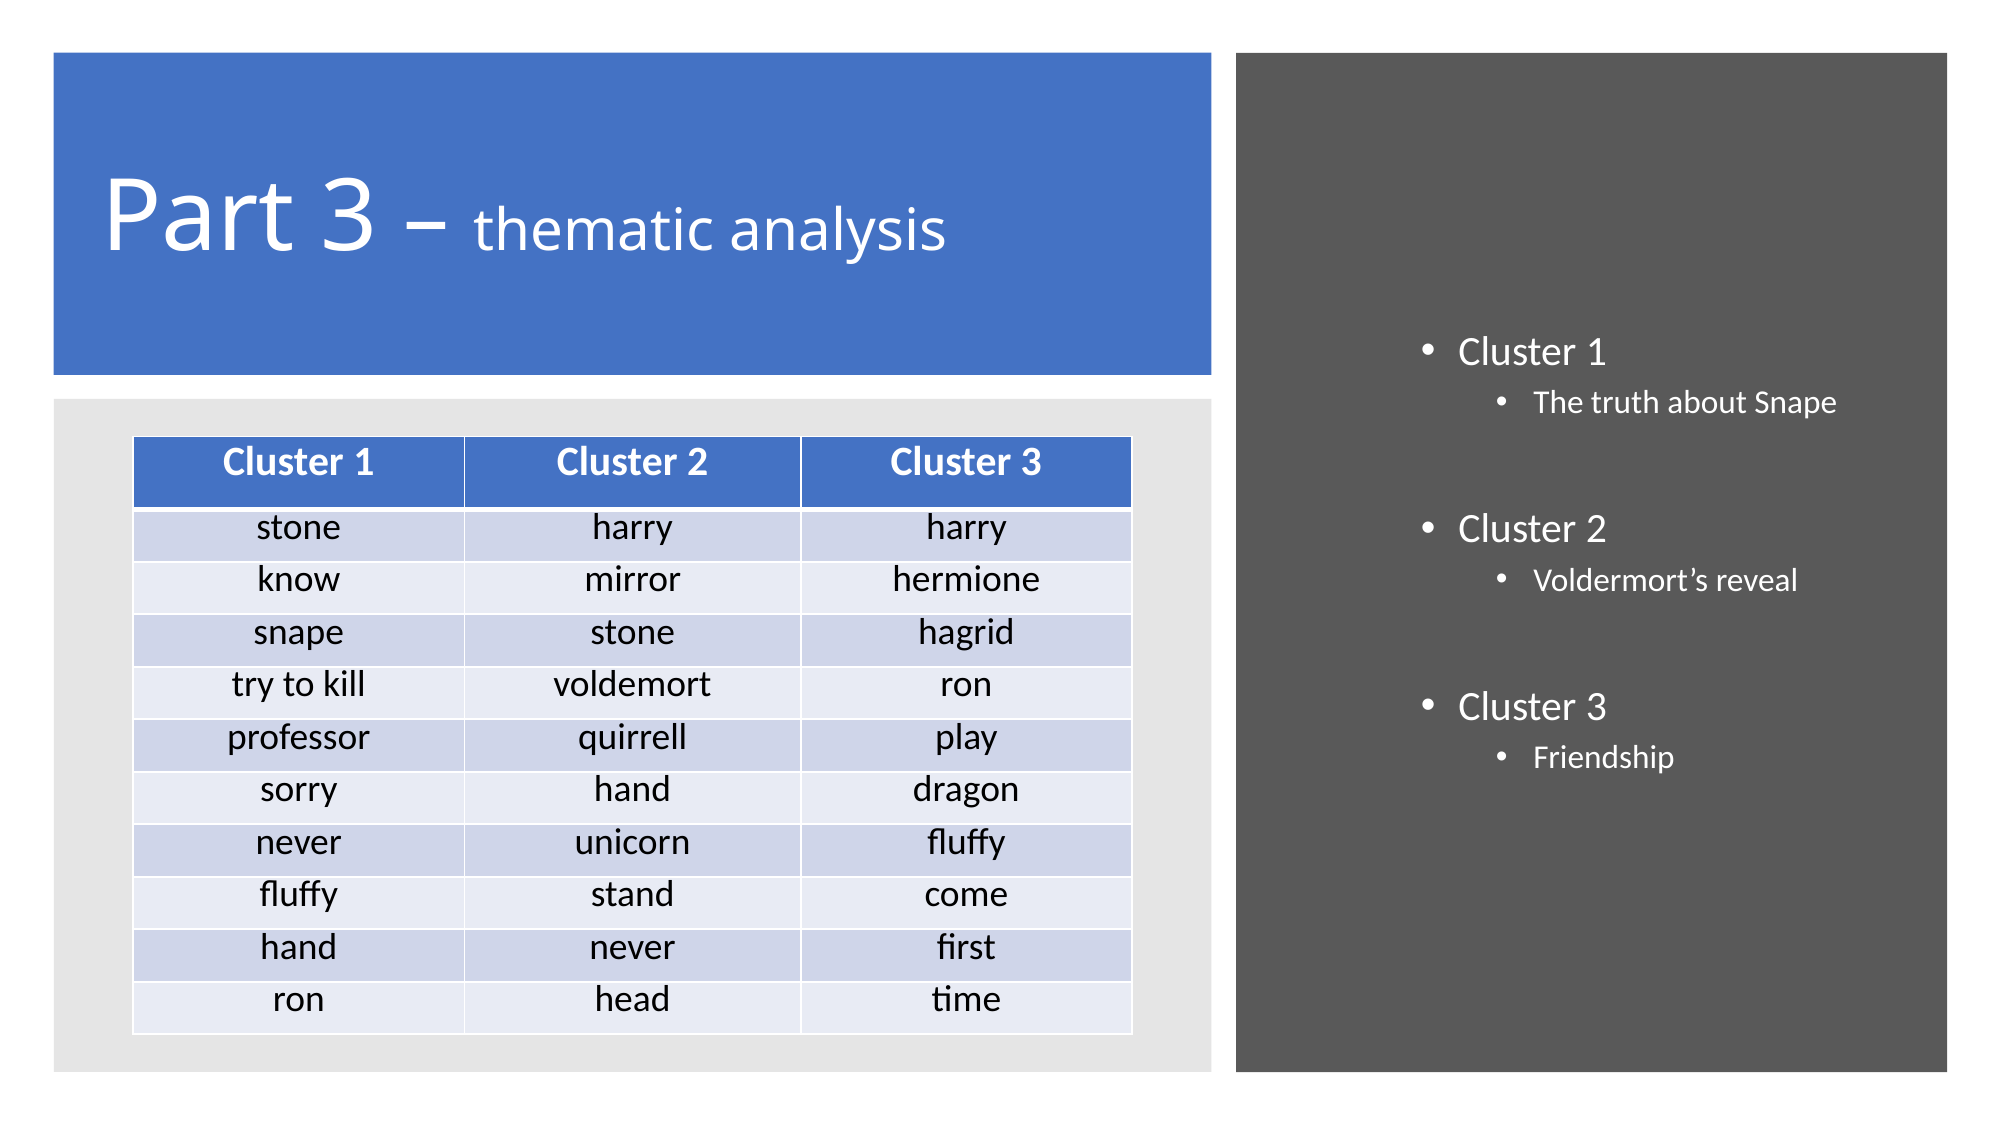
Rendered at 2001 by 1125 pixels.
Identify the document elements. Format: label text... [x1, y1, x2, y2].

text_box [53, 398, 1212, 1073]
table_cell mirror [465, 563, 800, 613]
text_box [53, 52, 1212, 376]
table_cell fluffy [134, 878, 464, 928]
table_cell harry [465, 512, 800, 561]
table_cell hand [134, 930, 464, 981]
table_cell hermione [802, 563, 1131, 613]
table_cell stone [134, 512, 464, 561]
table_cell play [802, 720, 1131, 771]
table_cell never [134, 825, 464, 876]
table_cell head [465, 983, 800, 1033]
table_cell come [802, 878, 1131, 928]
table_cell voldemort [465, 668, 800, 718]
table_cell dragon [802, 773, 1131, 823]
table_cell sorry [134, 773, 464, 823]
table_header Cluster 3 [802, 437, 1131, 507]
table_cell hand [465, 773, 800, 823]
table_cell stone [465, 615, 800, 666]
table_cell know [134, 563, 464, 613]
table_cell stand [465, 878, 800, 928]
table_cell first [802, 930, 1131, 981]
table_cell never [465, 930, 800, 981]
table_cell time [802, 983, 1131, 1033]
table_cell try to kill [134, 668, 464, 718]
table_cell ron [134, 983, 464, 1033]
table_cell snape [134, 615, 464, 666]
table_cell ron [802, 668, 1131, 718]
table_cell unicorn [465, 825, 800, 876]
table_header Cluster 1 [134, 437, 464, 507]
table_cell harry [802, 512, 1131, 561]
list Cluster 1 The truth about Snape Cluster 2 Voldermort’s reveal Cluster 3 Friendship [1405, 321, 1867, 804]
text_box [1235, 52, 1948, 1073]
table_cell professor [134, 720, 464, 771]
table_cell fluffy [802, 825, 1131, 876]
title Part 3 – thematic analysis [85, 84, 1168, 352]
table_header Cluster 2 [465, 437, 800, 507]
table_cell quirrell [465, 720, 800, 771]
table_cell hagrid [802, 615, 1131, 666]
